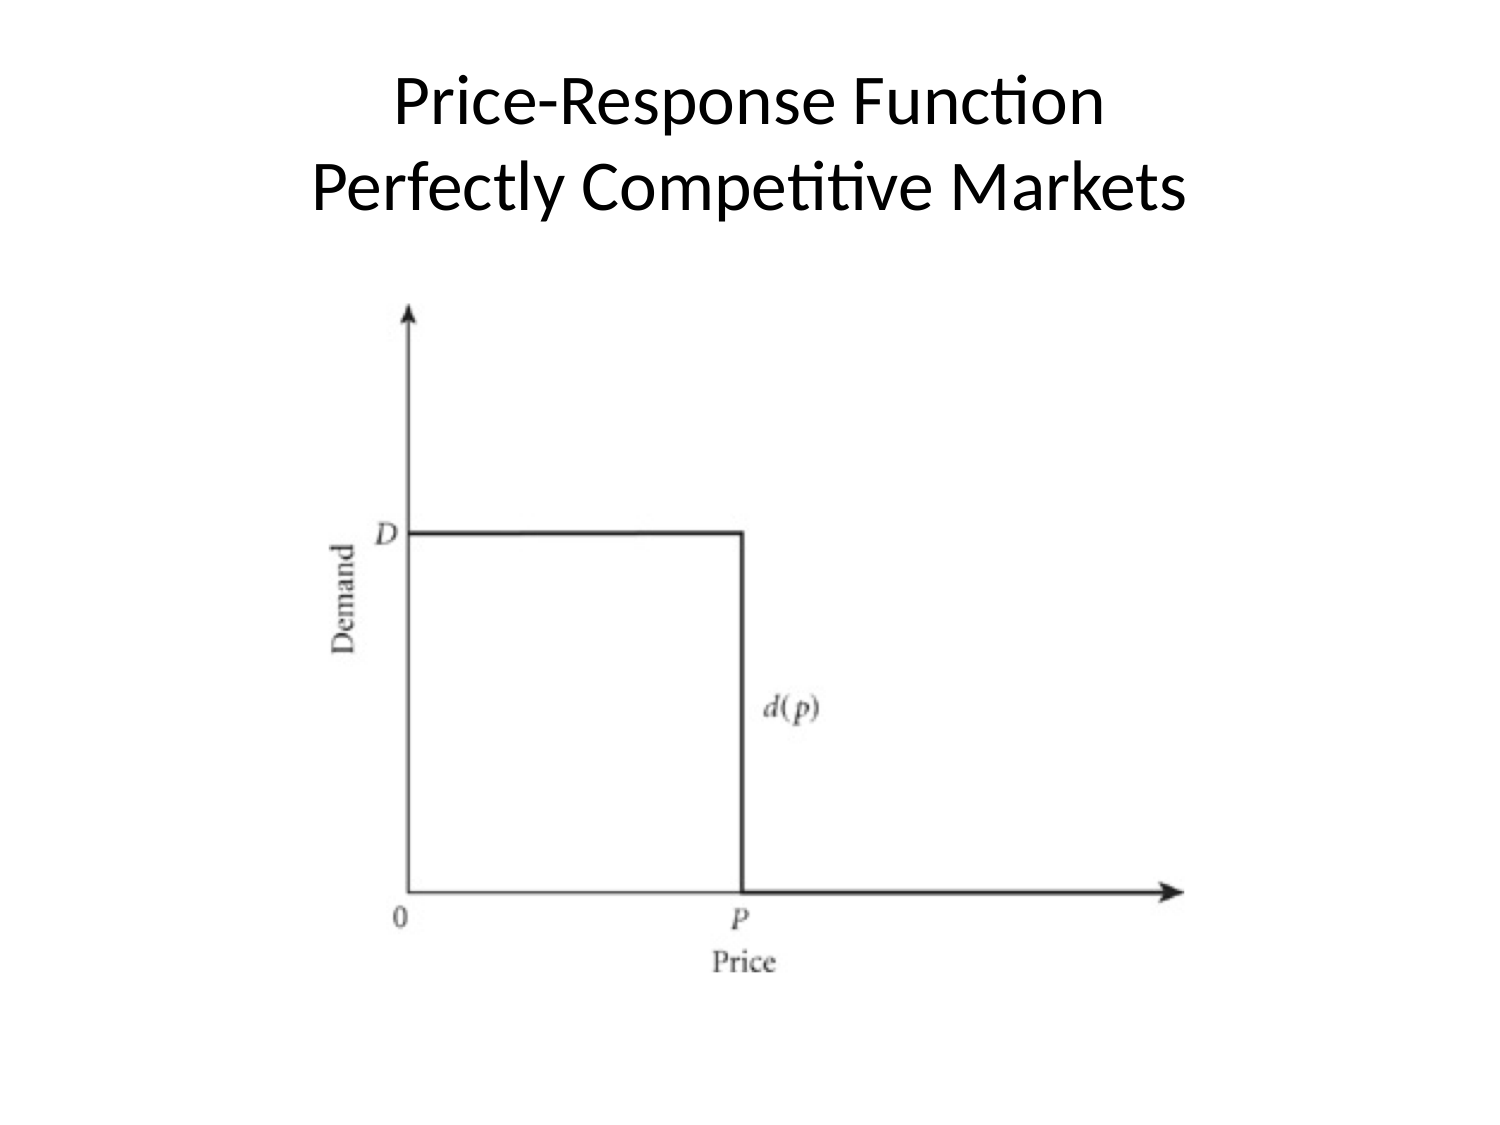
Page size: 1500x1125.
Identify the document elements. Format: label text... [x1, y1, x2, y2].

title Price-Response Function Perfectly Competitive Markets [75, 45, 1425, 233]
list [199, 286, 1250, 1008]
